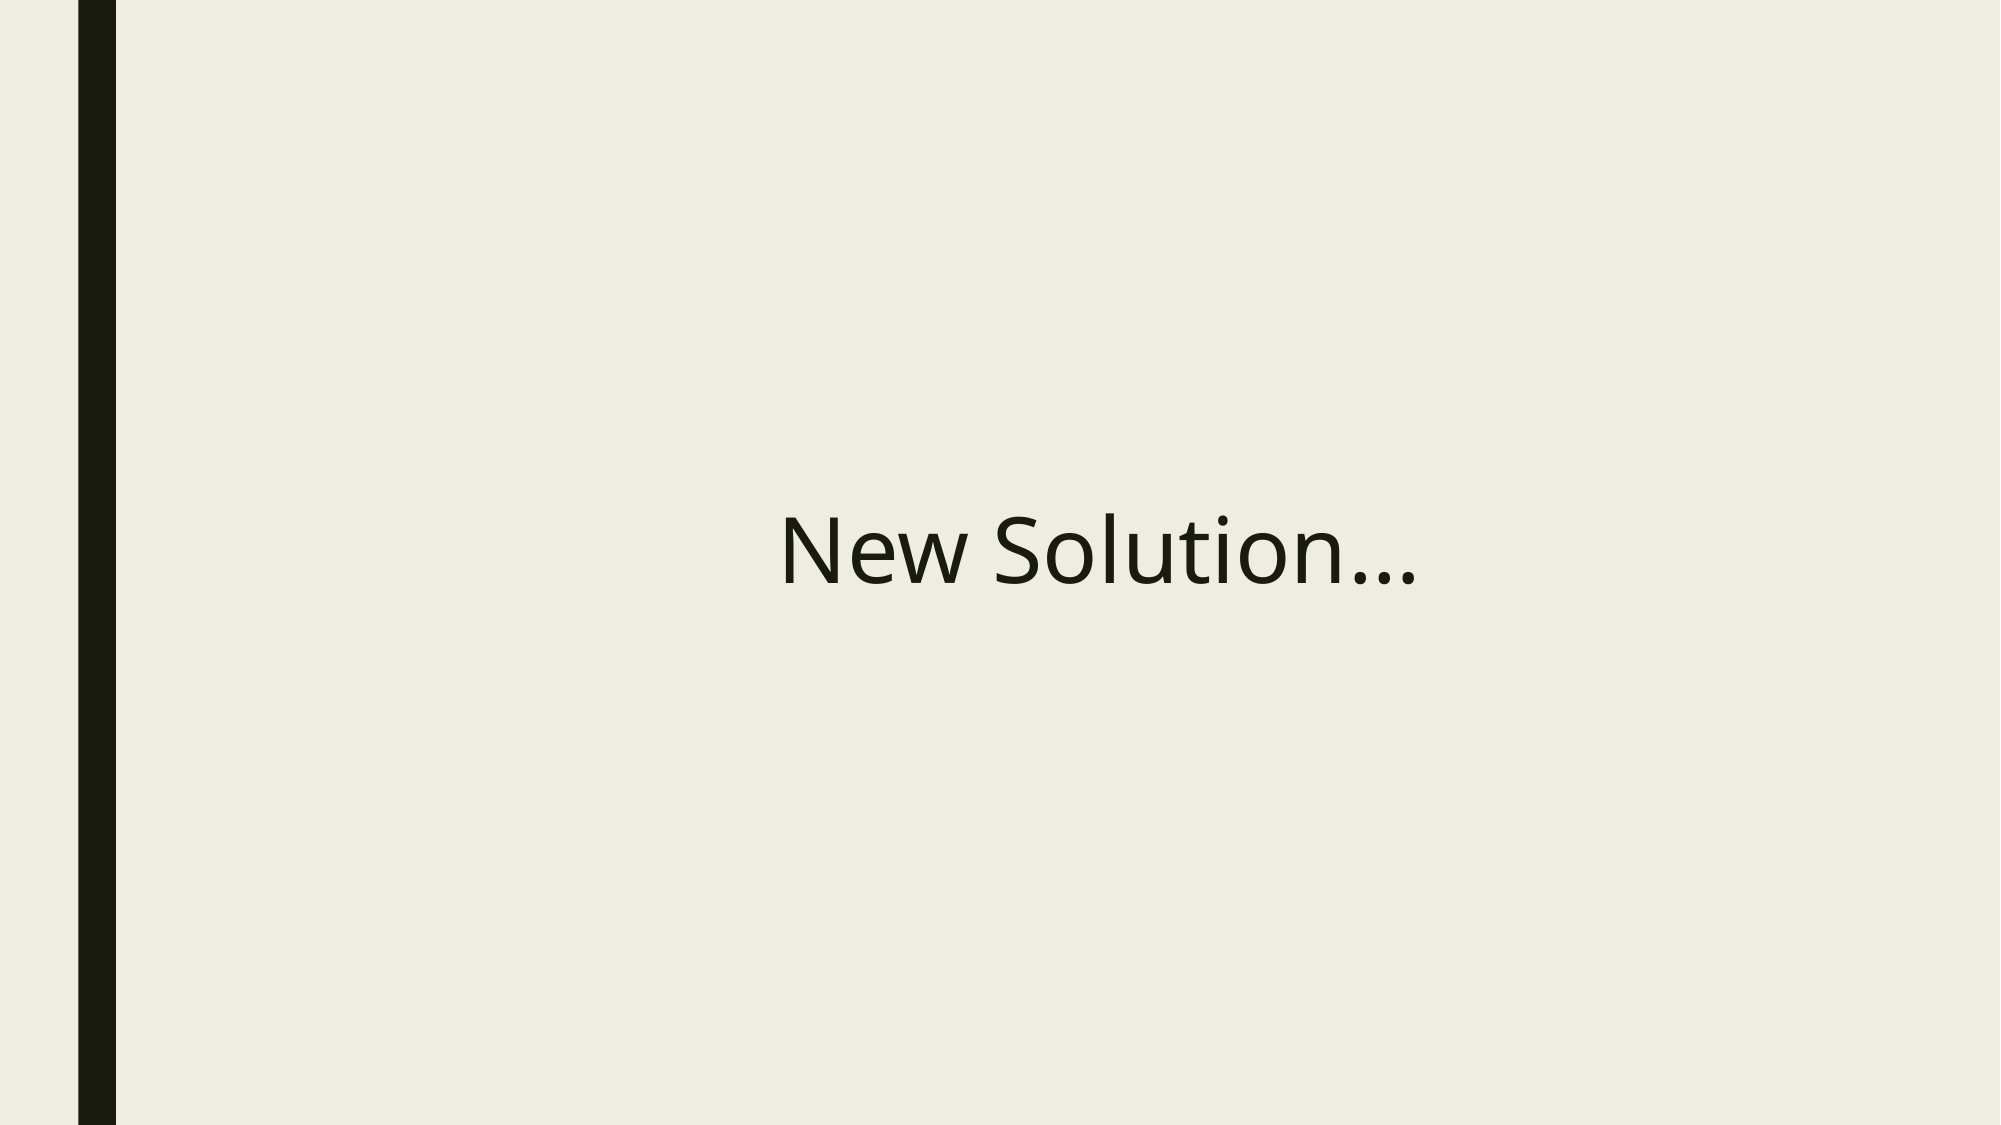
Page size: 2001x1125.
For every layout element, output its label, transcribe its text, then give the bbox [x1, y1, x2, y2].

title New Solution… [762, 497, 2000, 742]
